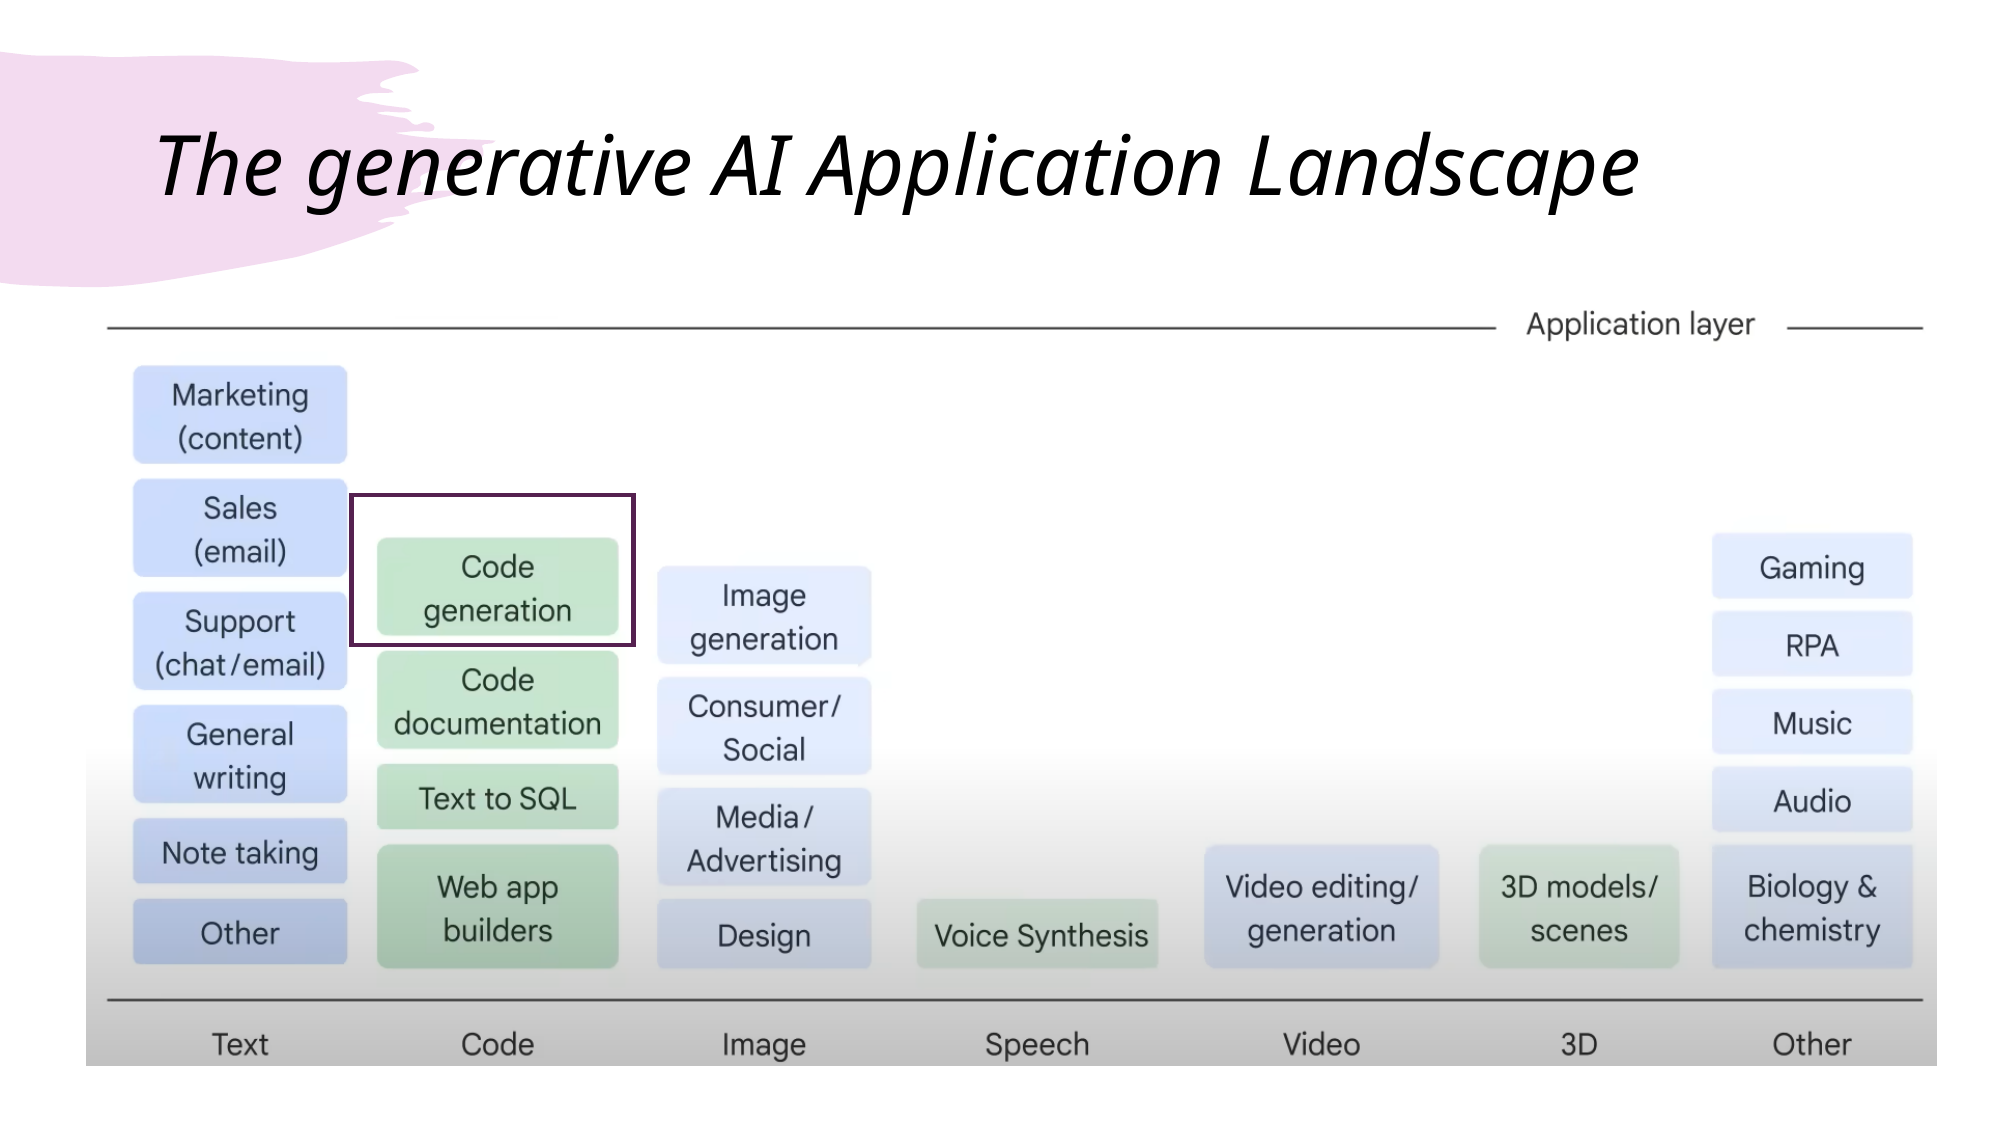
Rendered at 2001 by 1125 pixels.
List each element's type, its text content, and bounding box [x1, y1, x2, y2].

picture [86, 307, 1937, 1066]
title The generative AI Application Landscape [137, 59, 1863, 278]
